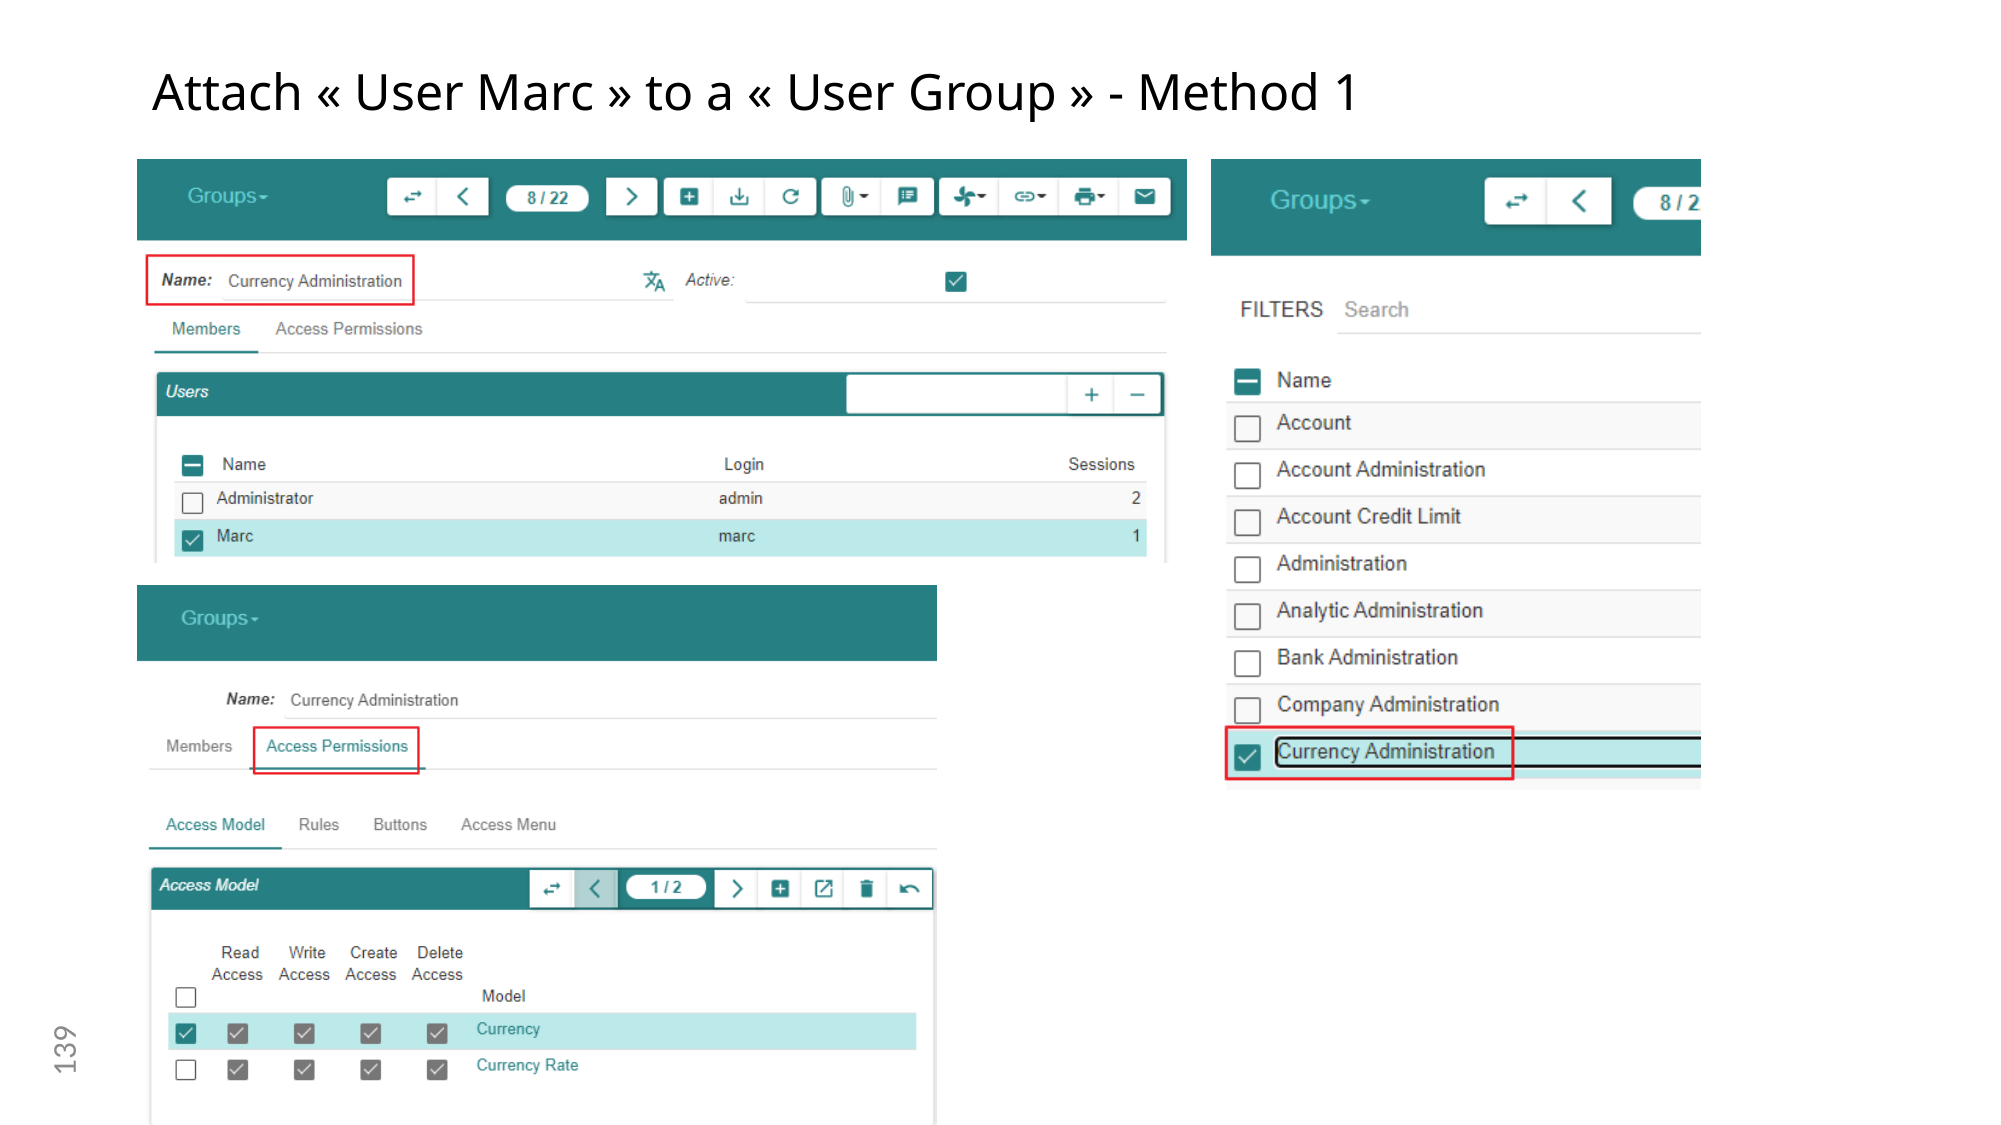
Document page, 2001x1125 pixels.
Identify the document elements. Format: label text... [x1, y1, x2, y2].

picture [1211, 159, 1701, 790]
picture [137, 585, 937, 1125]
title Attach « User Marc » to a « User Group » - Method 1 [137, 59, 1863, 136]
slide_number 139 [32, 995, 93, 1108]
picture [137, 159, 1187, 563]
